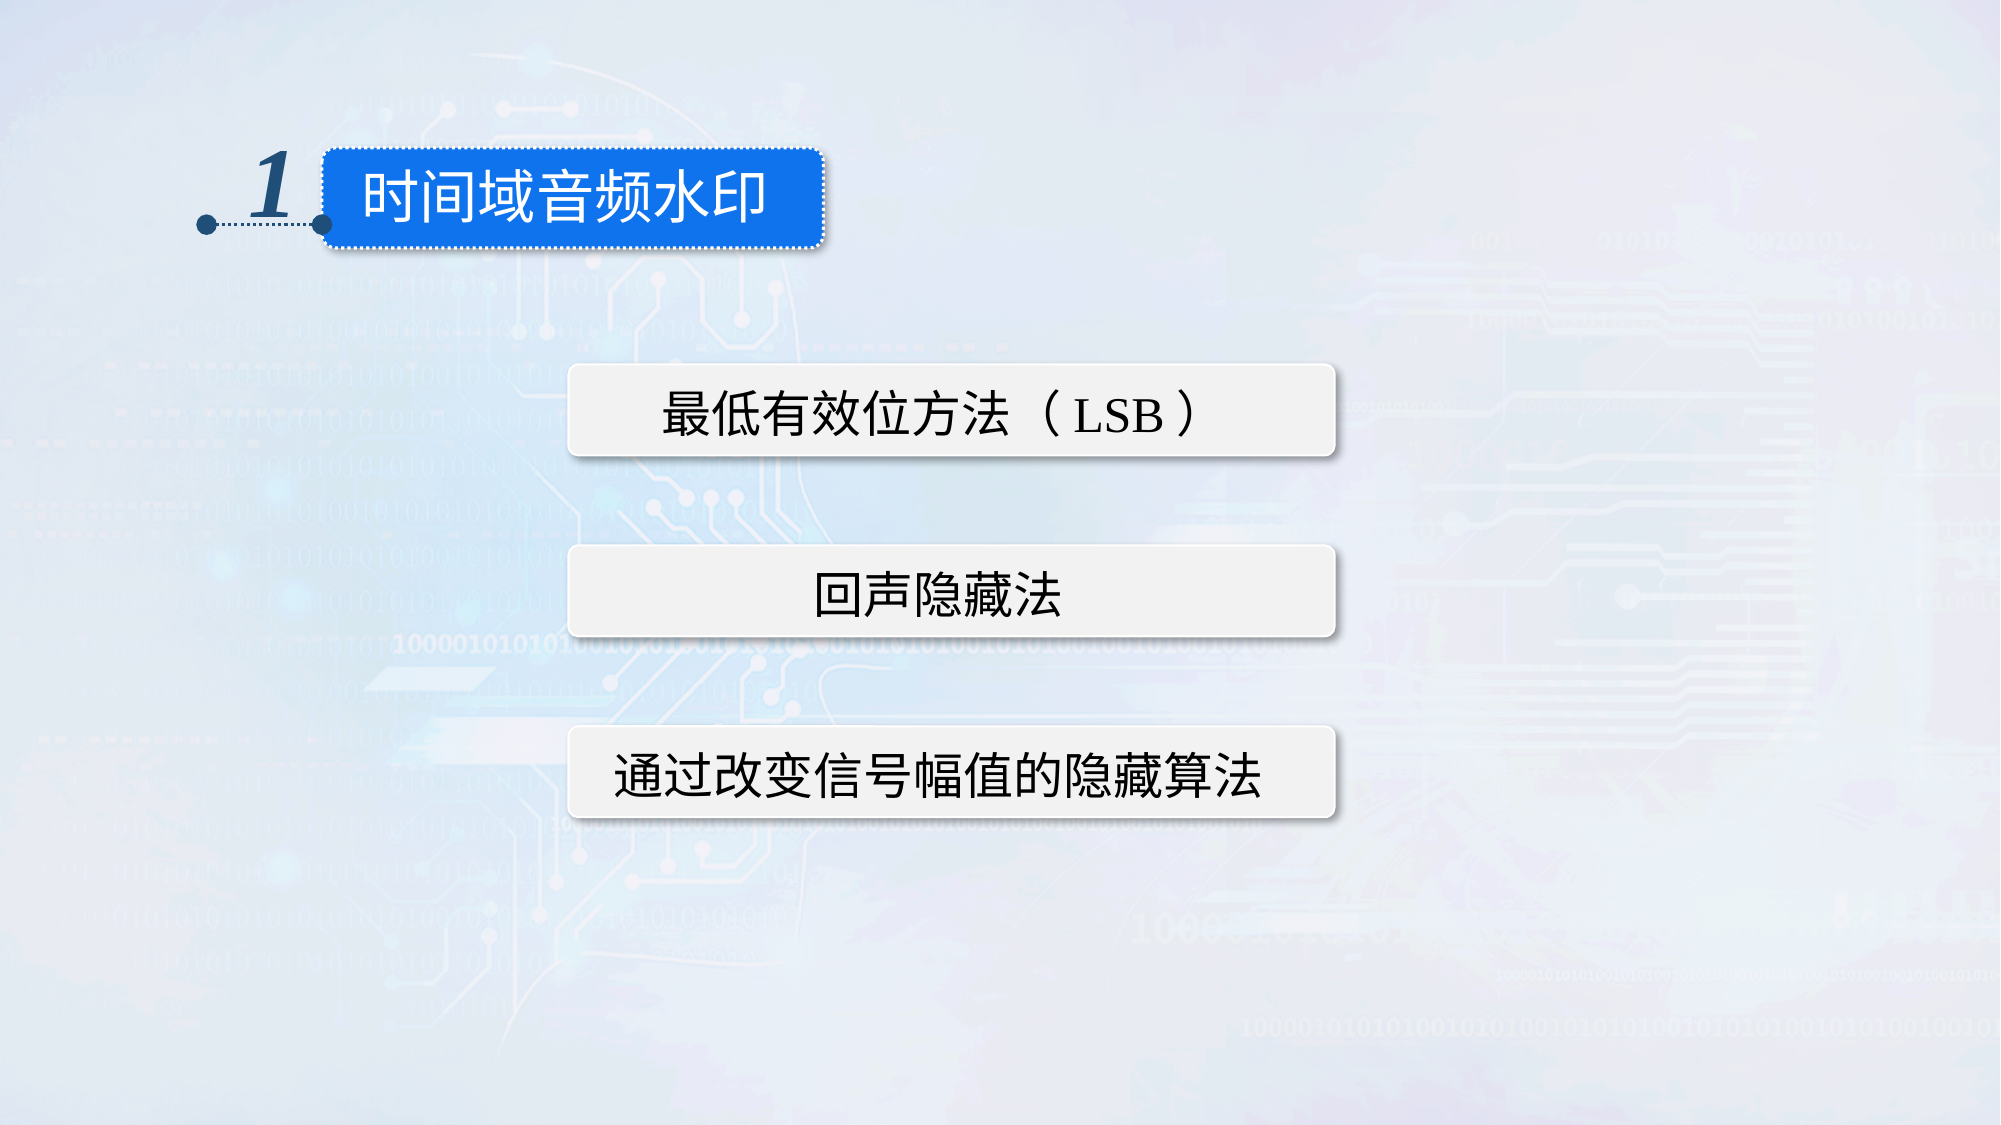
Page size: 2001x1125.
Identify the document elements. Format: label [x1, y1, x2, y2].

text_box [568, 364, 1335, 456]
text_box [206, 110, 824, 248]
text_box [568, 726, 1335, 818]
text_box [568, 545, 1335, 637]
picture [0, 0, 2000, 1125]
